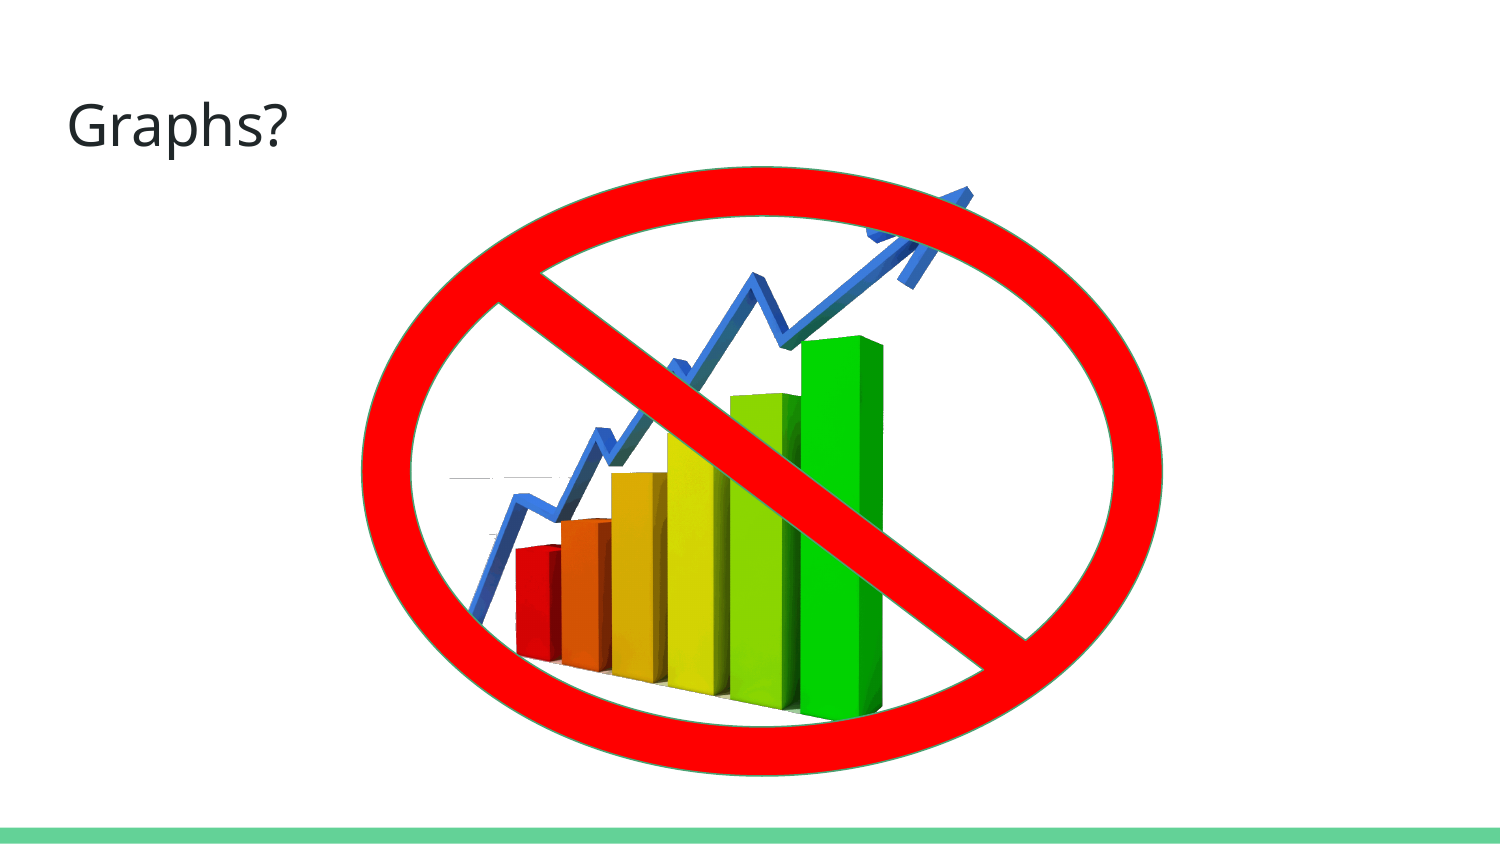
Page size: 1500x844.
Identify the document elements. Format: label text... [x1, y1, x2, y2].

text_box [559, 734, 965, 776]
title Graphs? [51, 72, 1449, 167]
text_box [361, 302, 429, 641]
text_box [977, 215, 1163, 729]
picture [434, 185, 974, 726]
text_box [629, 166, 895, 184]
